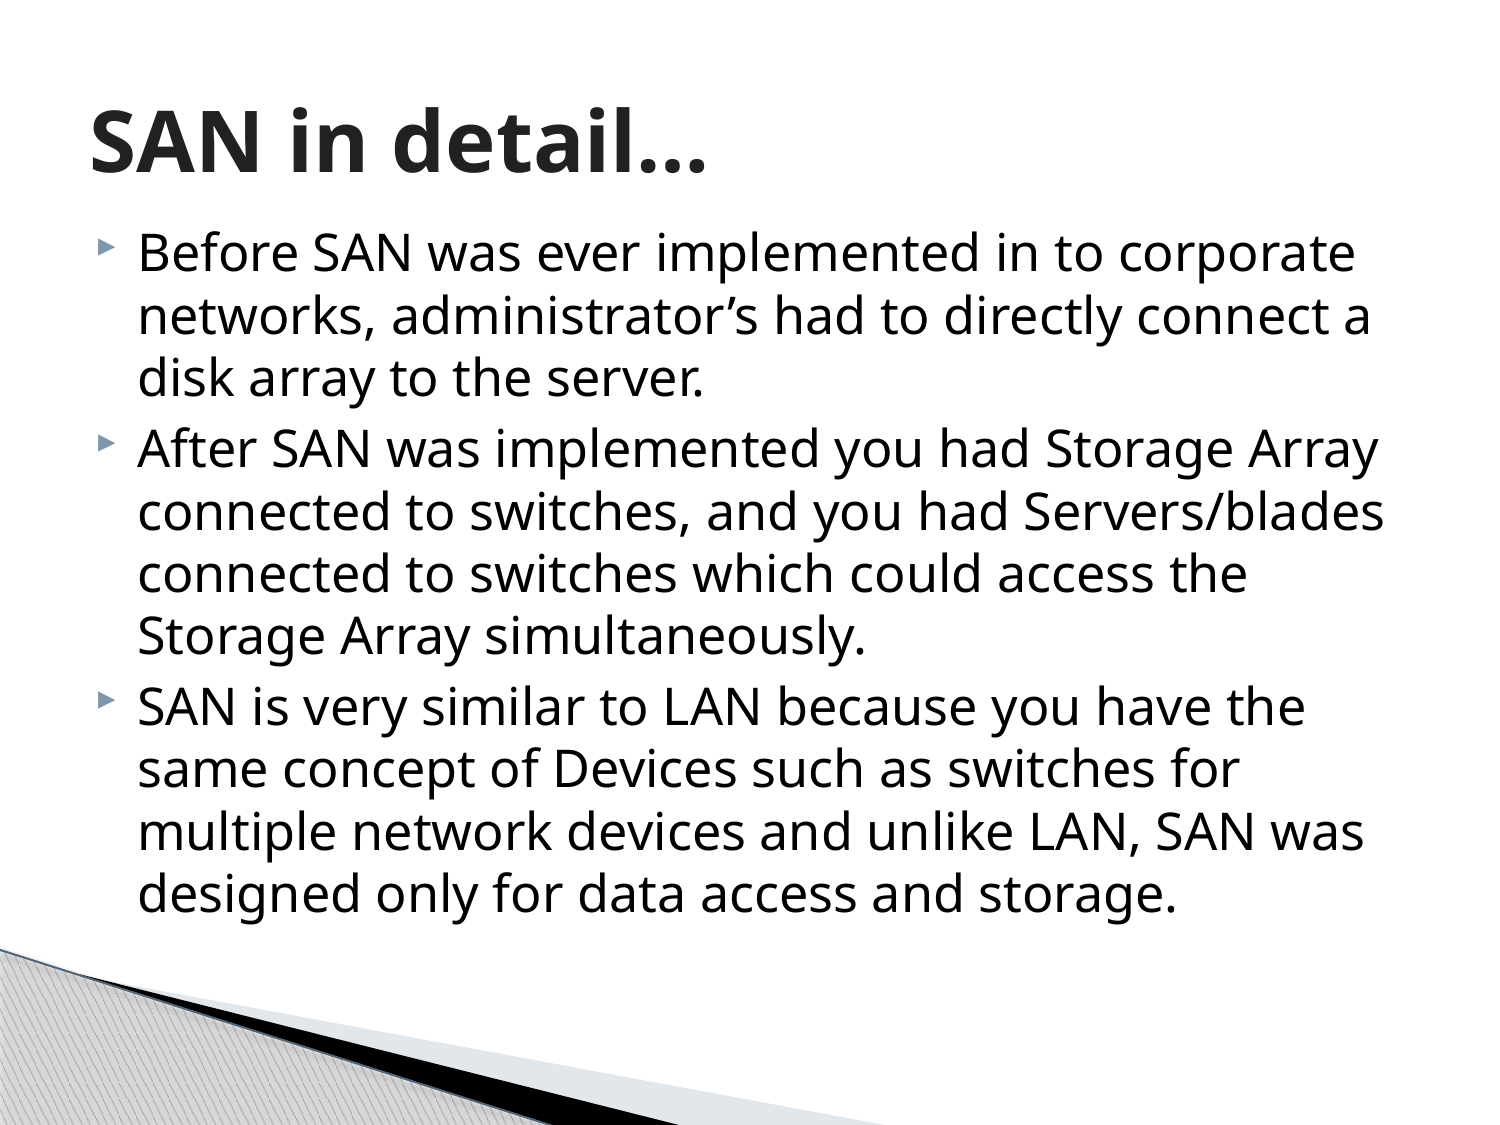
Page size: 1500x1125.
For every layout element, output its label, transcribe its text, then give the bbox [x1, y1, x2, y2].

title SAN in detail… [75, 45, 1425, 233]
list Before SAN was ever implemented in to corporate networks, administrator’s had to directly connect a disk array to the server. After SAN was implemented you had Storage Array connected to switches, and you had Servers/blades connected to switches which could access the Storage Array simultaneously. SAN is very similar to LAN because you have the same concept of Devices such as switches for multiple network devices and unlike LAN, SAN was designed only for data access and storage. [62, 212, 1438, 1025]
